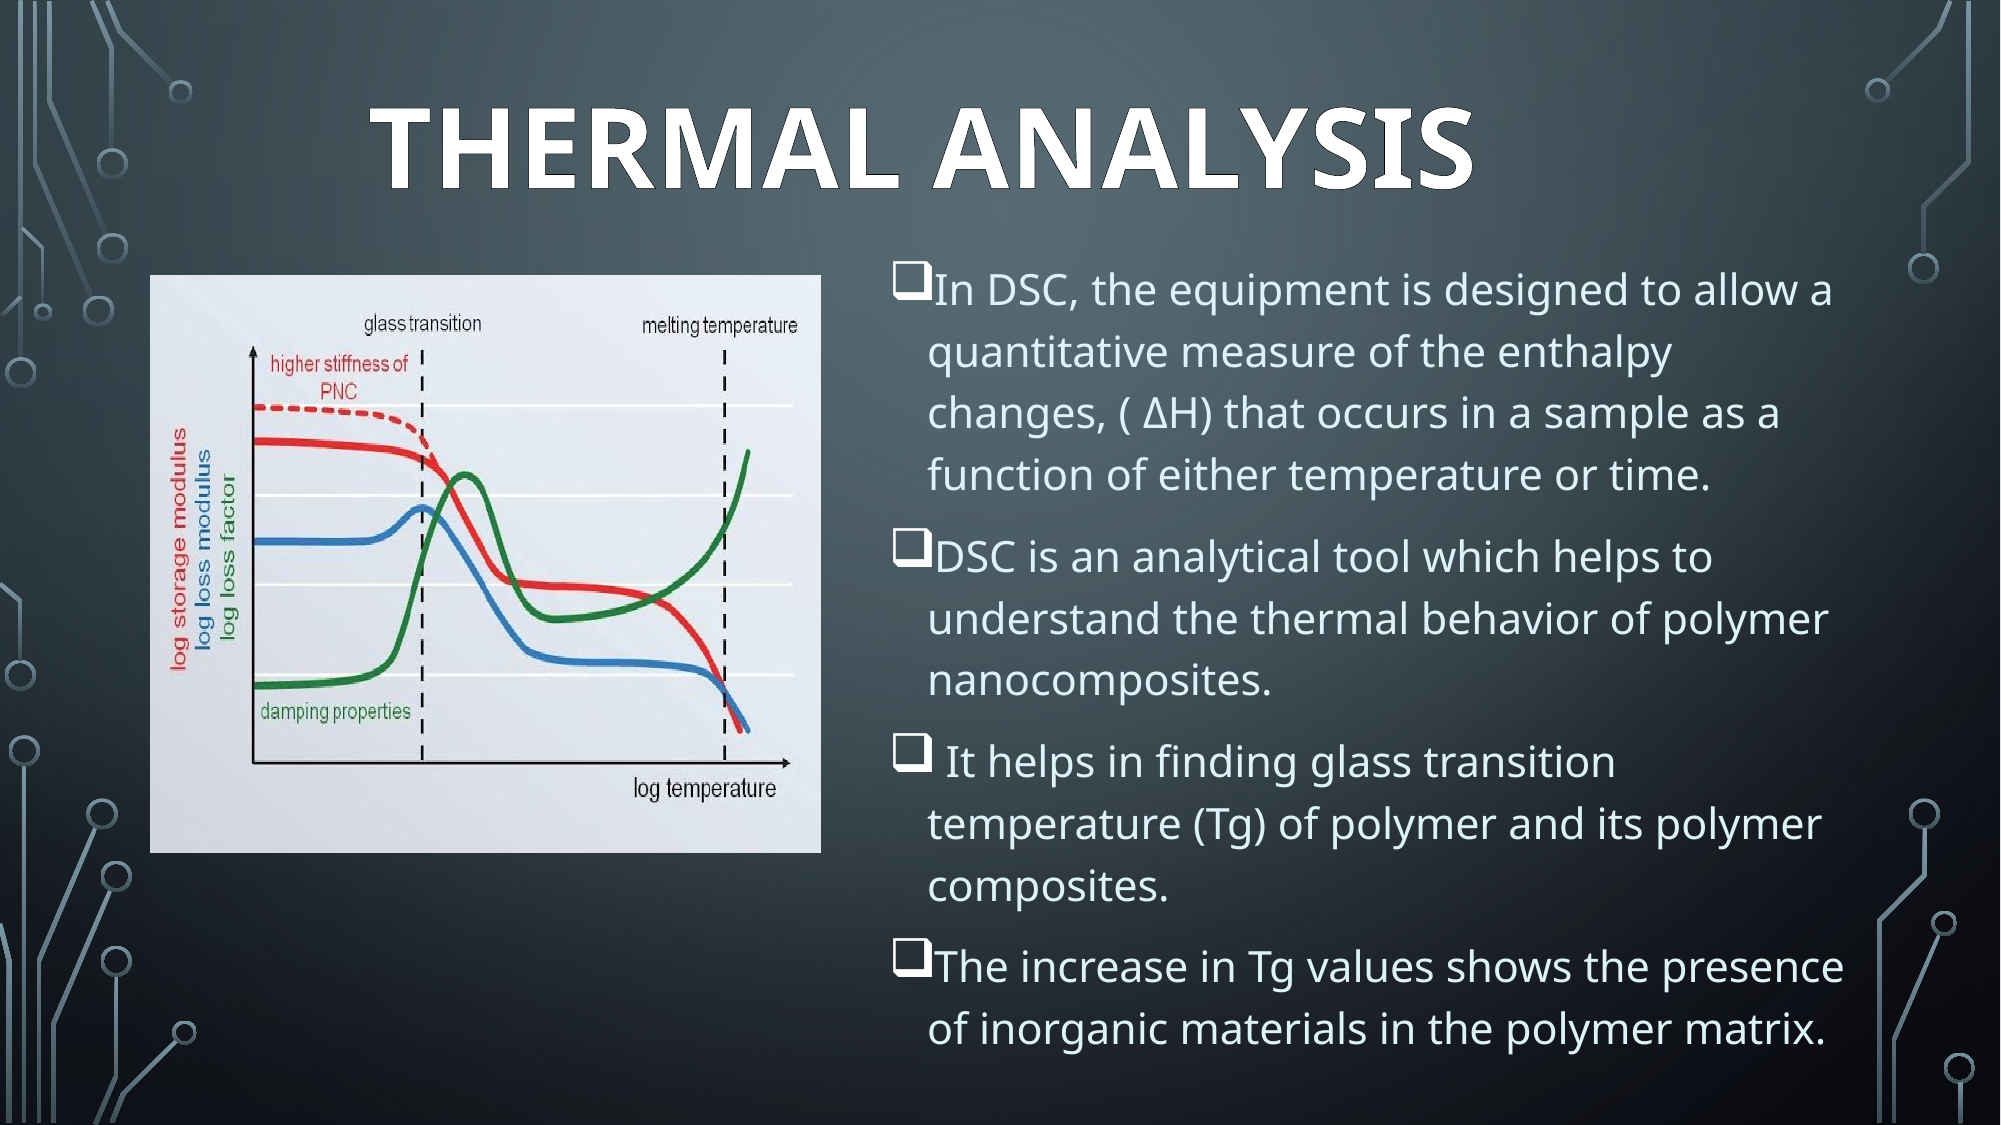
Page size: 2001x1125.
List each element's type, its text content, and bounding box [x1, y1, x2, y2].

picture [149, 274, 821, 853]
list In DSC, the equipment is designed to allow a quantitative measure of the enthalpy changes, ( ΔH) that occurs in a sample as a function of either temperature or time. DSC is an analytical tool which helps to understand the thermal behavior of polymer nanocomposites. It helps in finding glass transition temperature (Tg) of polymer and its polymer composites. The increase in Tg values shows the presence of inorganic materials in the polymer matrix. [873, 244, 1865, 1093]
text_box THERMAL ANALYSIS [352, 68, 1493, 219]
